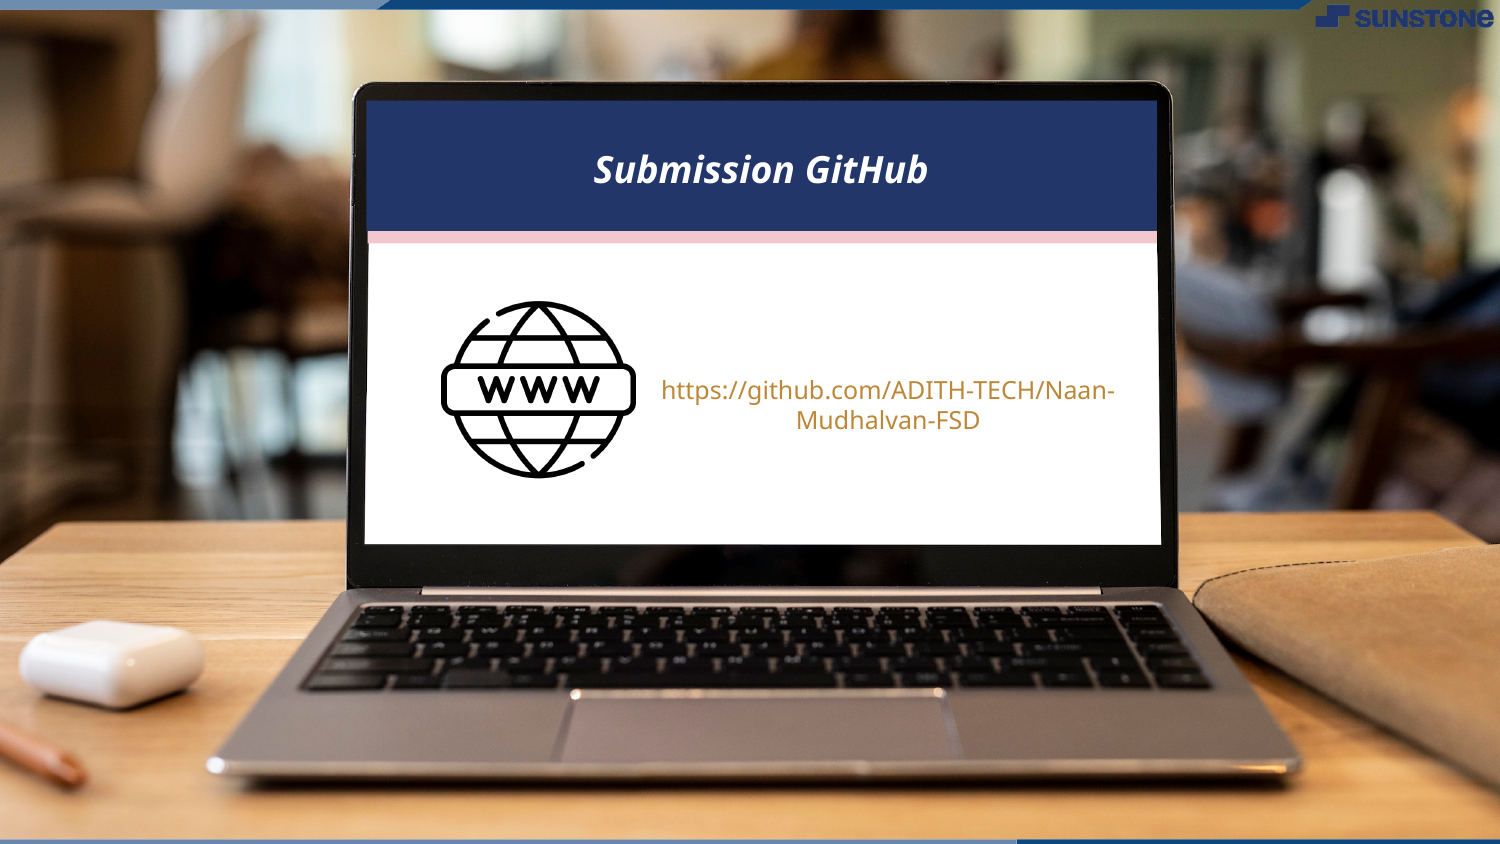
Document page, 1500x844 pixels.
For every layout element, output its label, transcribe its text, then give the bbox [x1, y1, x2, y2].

list Submission GitHub [432, 131, 1091, 206]
picture [0, 0, 1500, 844]
list https://github.com/ADITH-TECH/Naan-Mudhalvan-FSD [636, 159, 1140, 650]
